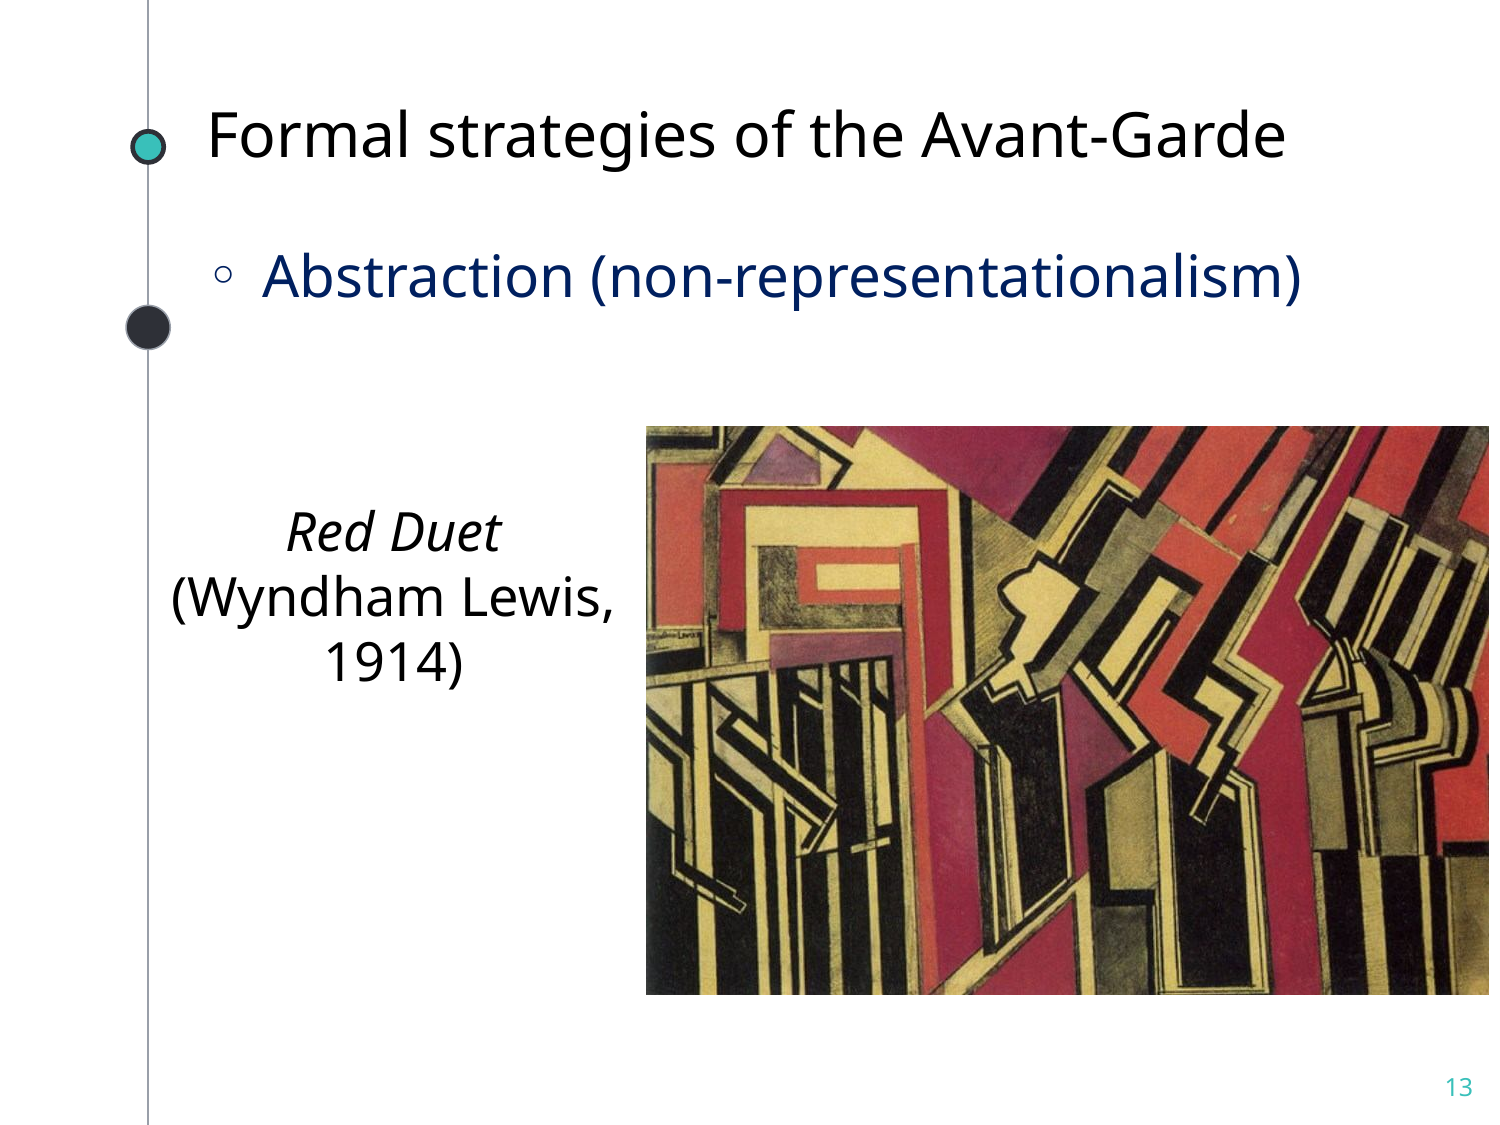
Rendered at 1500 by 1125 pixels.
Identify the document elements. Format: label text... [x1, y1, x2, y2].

picture [646, 426, 1489, 995]
slide_number 13 [1398, 1056, 1489, 1125]
list Abstraction (non-representationalism) [191, 223, 1456, 345]
title Formal strategies of the Avant-Garde [191, 109, 1429, 185]
text_box Red Duet (Wyndham Lewis, 1914) [139, 489, 641, 700]
